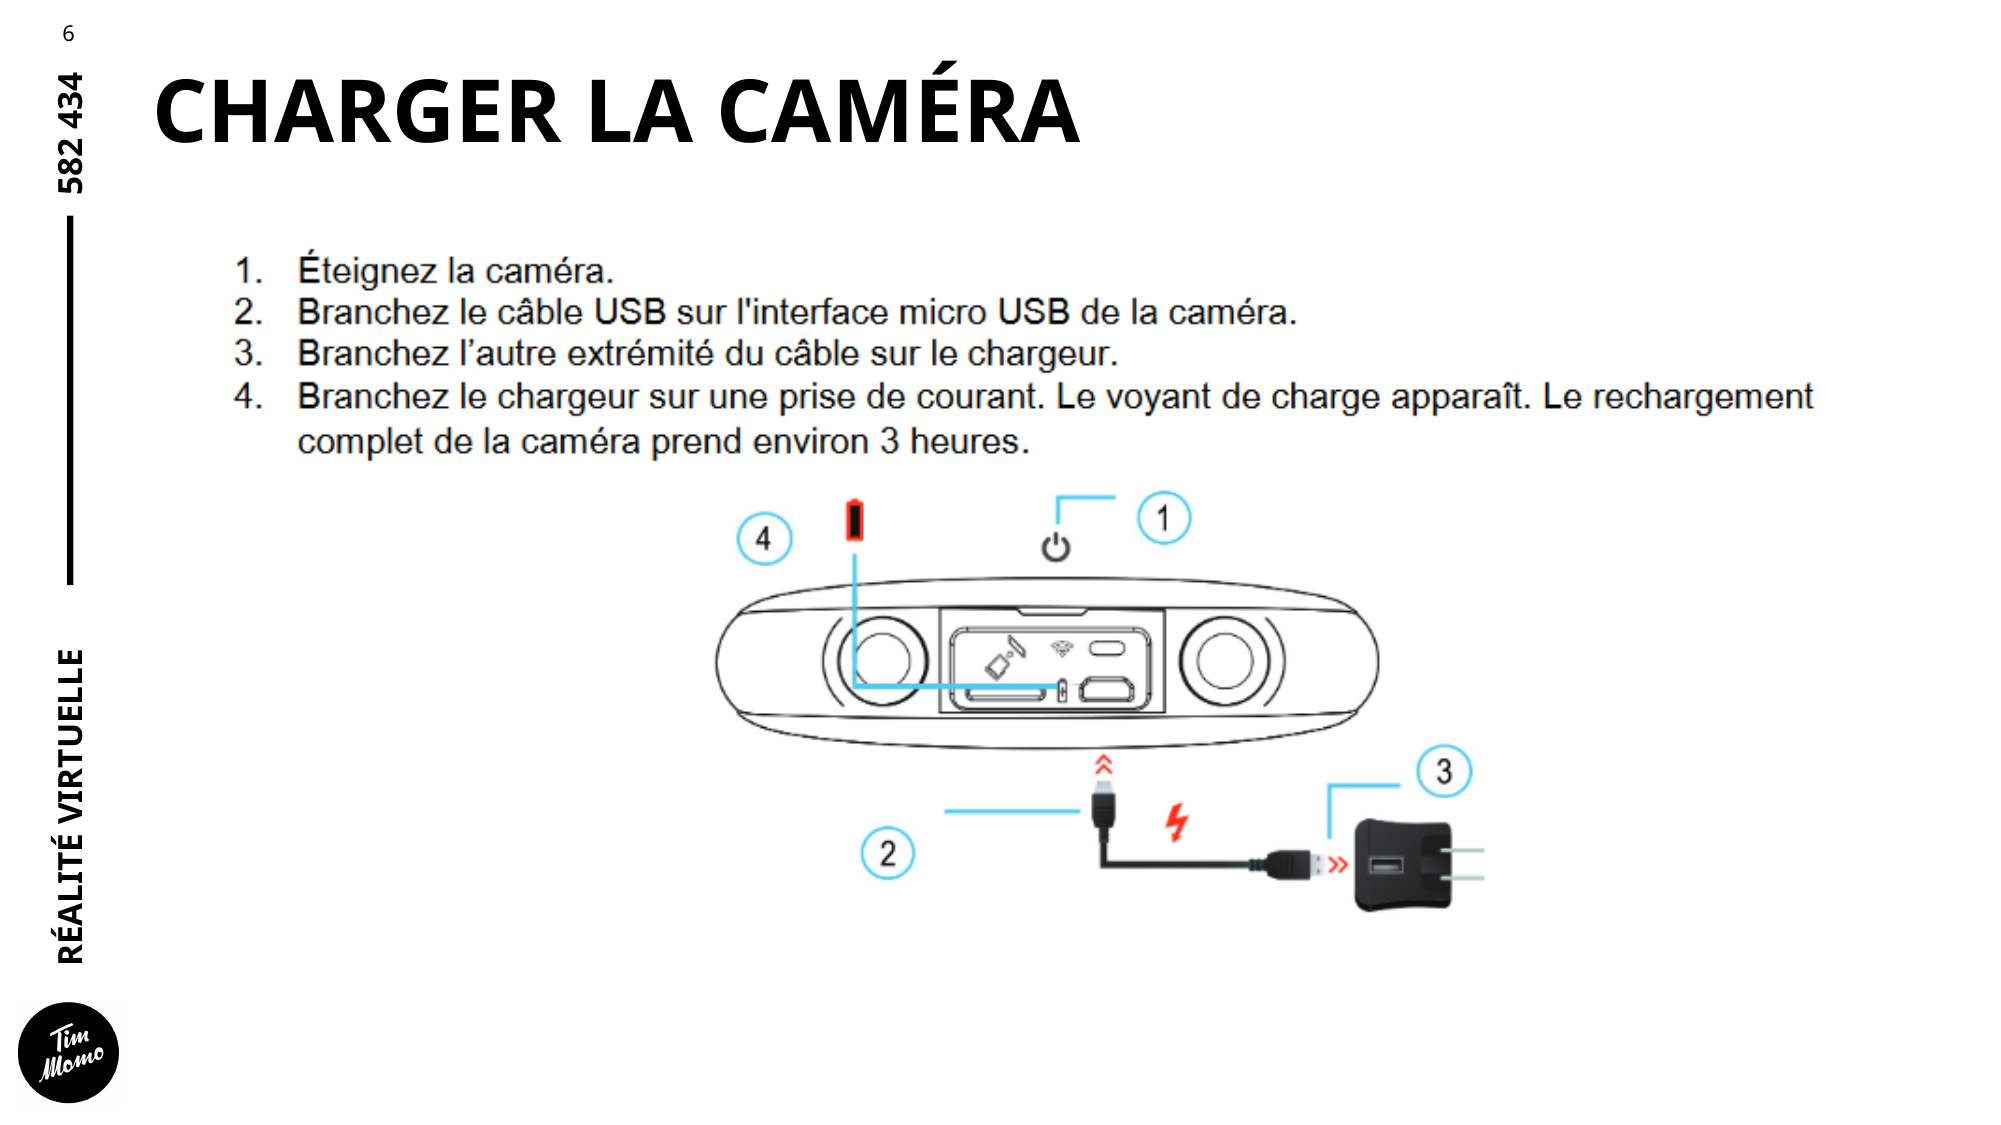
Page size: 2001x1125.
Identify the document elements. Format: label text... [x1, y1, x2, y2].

picture [15, 1000, 123, 1107]
picture [178, 244, 1875, 948]
title CHARGER LA CAMÉRA [137, 59, 1863, 170]
